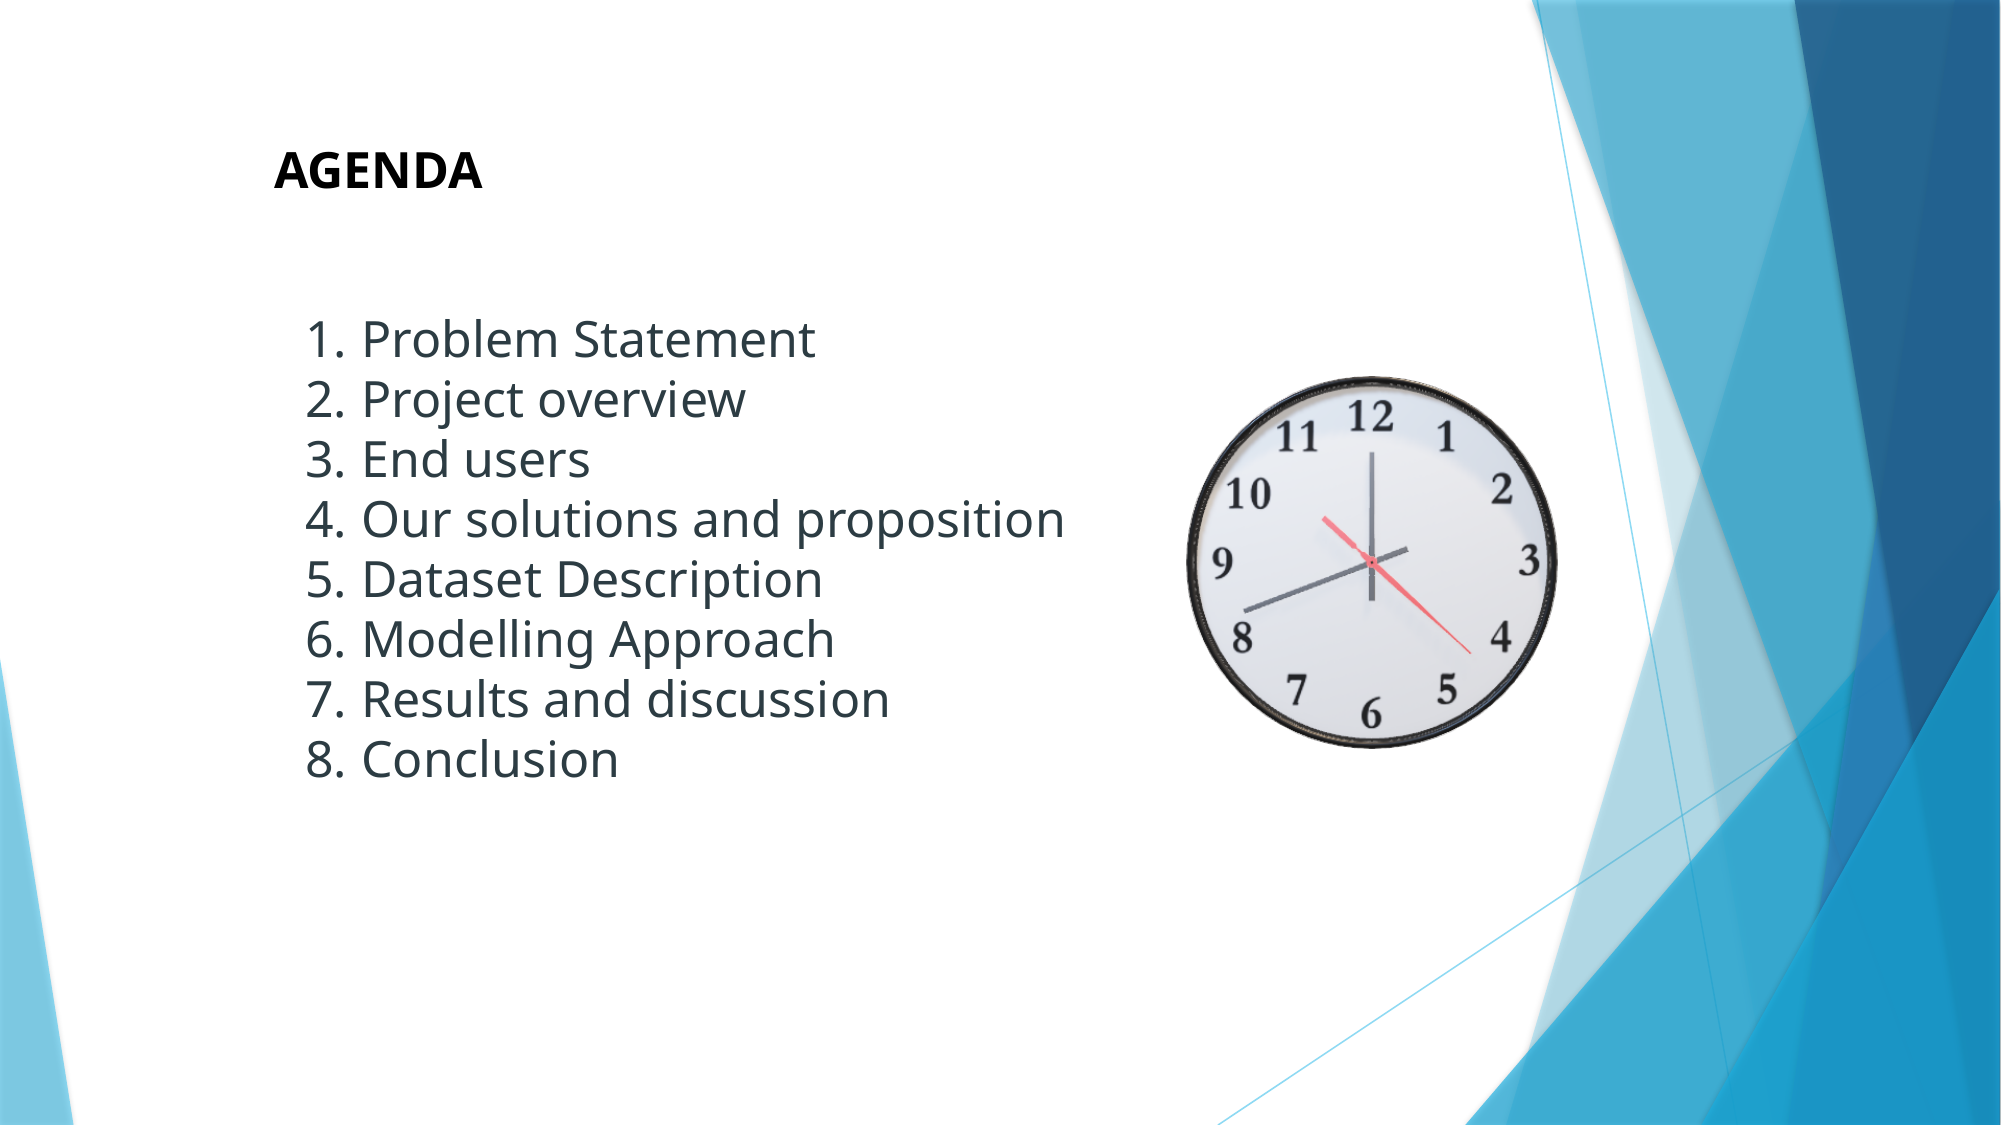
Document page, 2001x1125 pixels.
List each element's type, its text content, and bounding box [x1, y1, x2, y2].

picture [1107, 375, 1637, 750]
text_box AGENDA [259, 130, 1343, 206]
text_box Problem Statement Project overview End users Our solutions and proposition Dataset Description Modelling Approach Results and discussion Conclusion [290, 299, 1400, 795]
